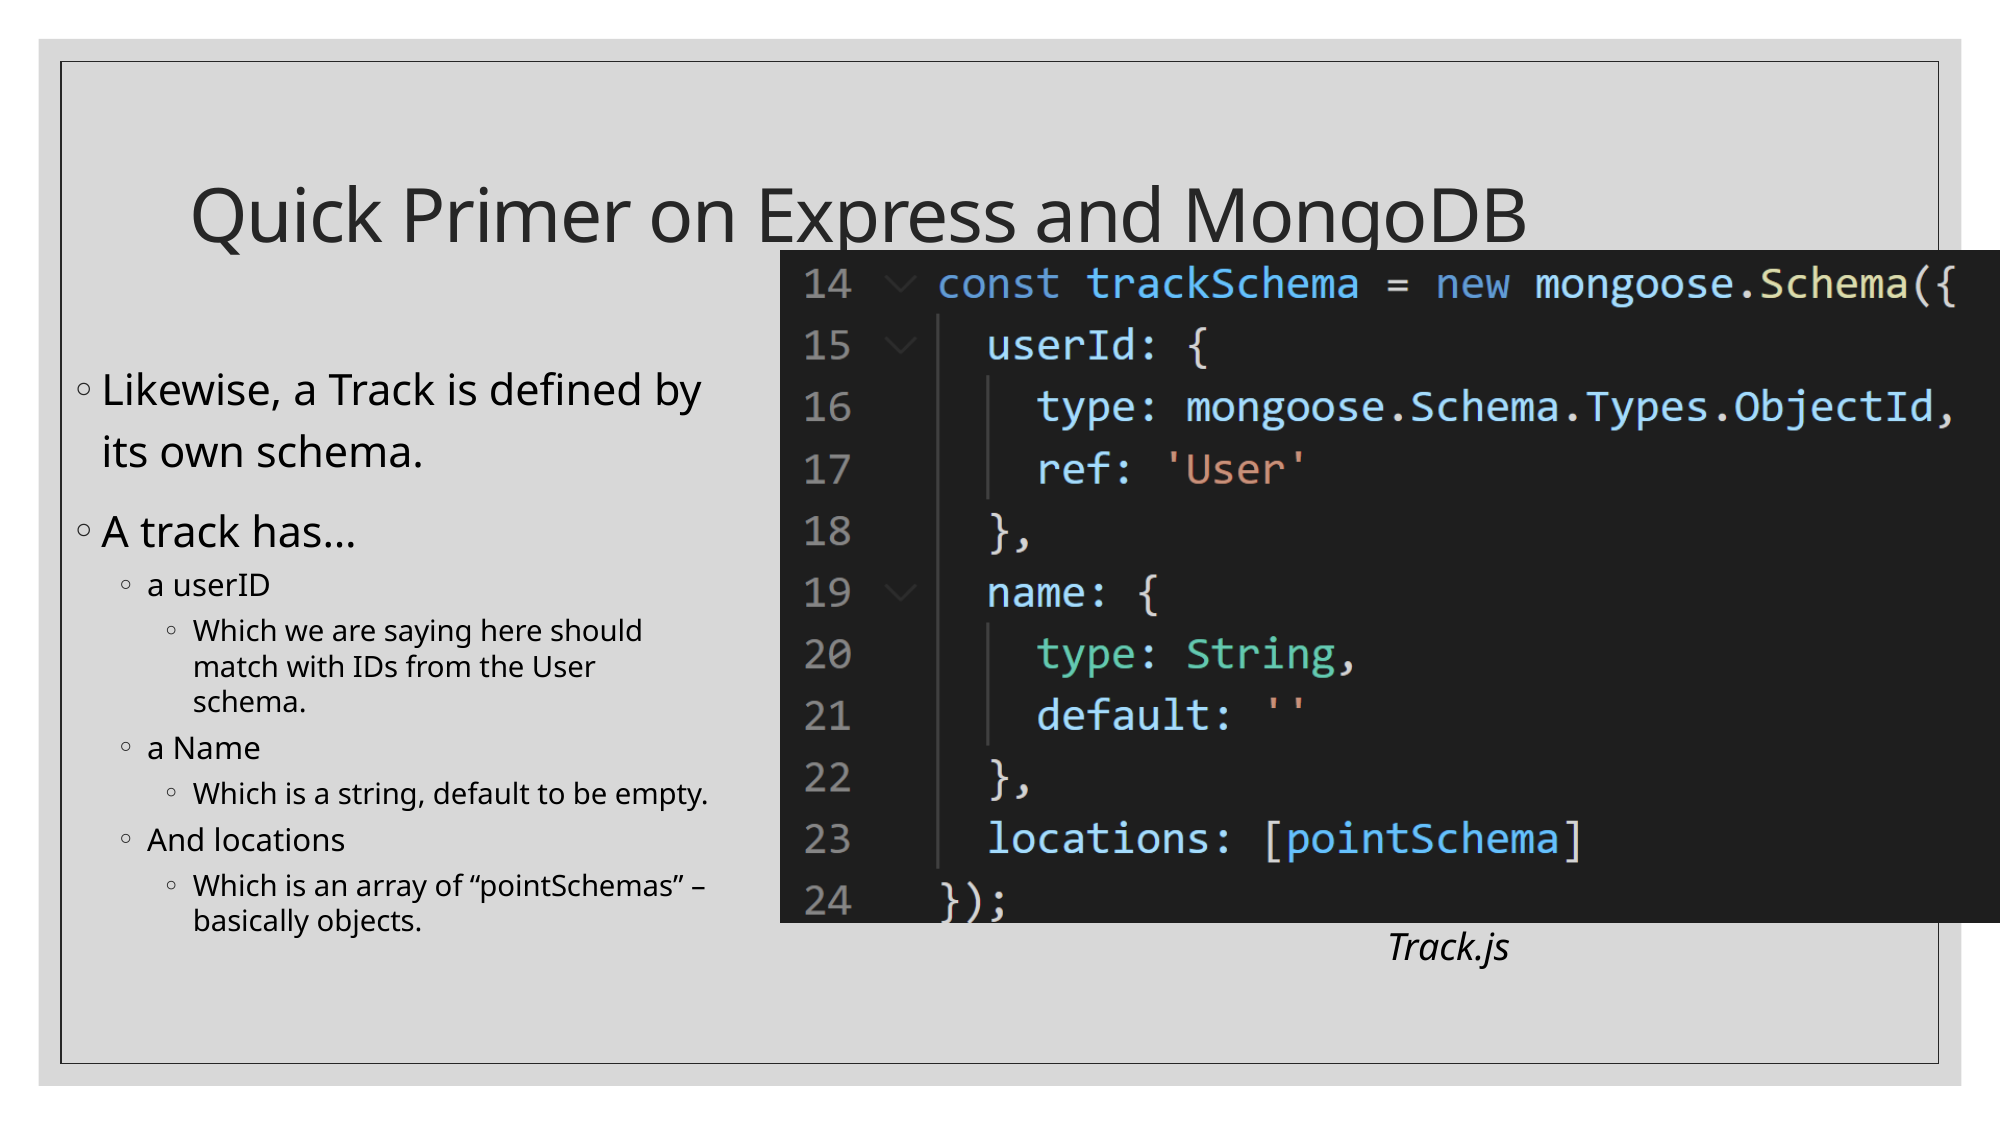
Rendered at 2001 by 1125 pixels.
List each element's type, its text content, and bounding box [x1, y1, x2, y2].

list Likewise, a Track is defined by its own schema. A track has… a userID Which we are saying here should match with IDs from the User schema. a Name Which is a string, default to be empty. And locations Which is an array of “pointSchemas” – basically objects. [55, 345, 727, 977]
picture [780, 250, 2000, 923]
text_box Track.js [1372, 928, 1526, 976]
title Quick Primer on Express and MongoDB [174, 105, 1825, 331]
